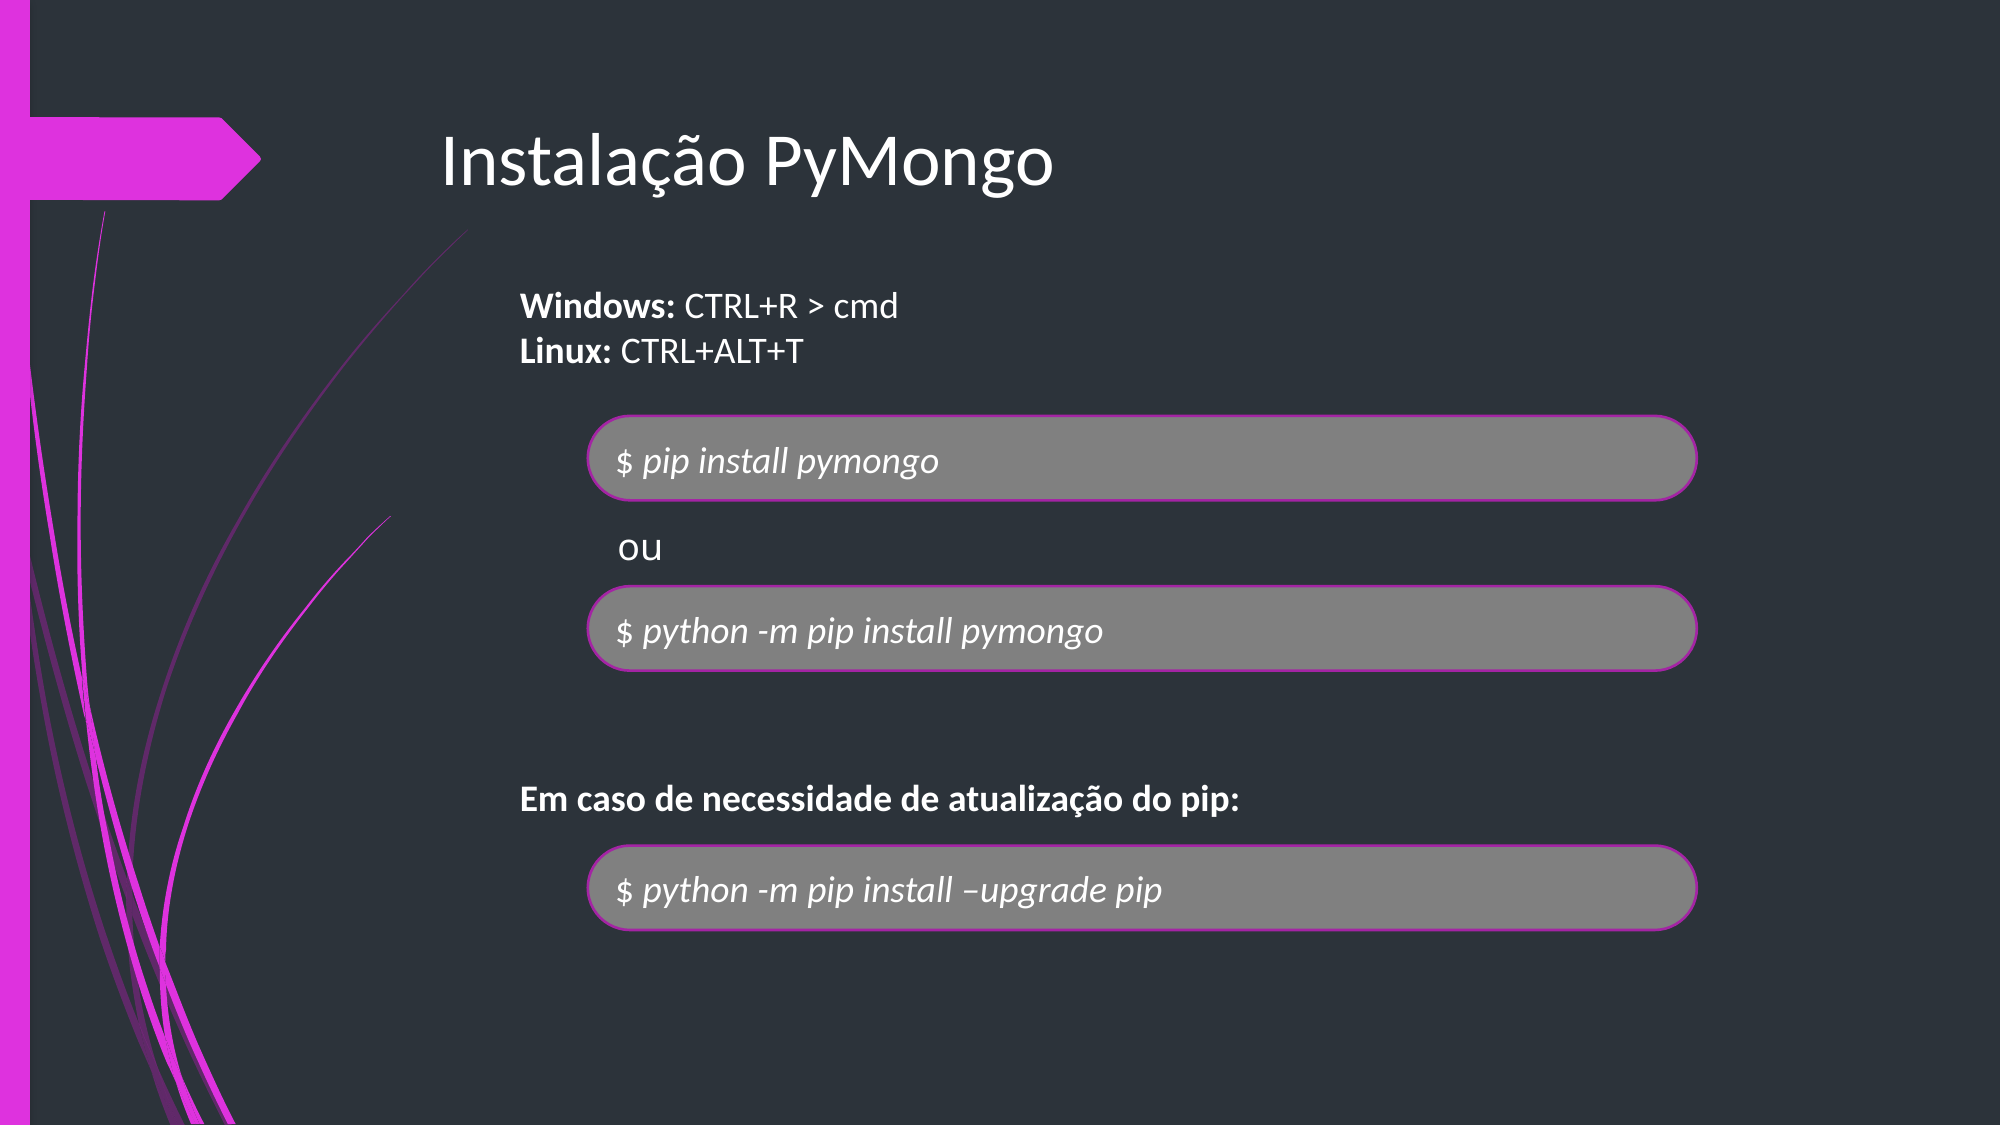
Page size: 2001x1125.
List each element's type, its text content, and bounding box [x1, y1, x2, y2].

text_box Windows: CTRL+R > cmd Linux: CTRL+ALT+T [505, 273, 1752, 379]
text_box Em caso de necessidade de atualização do pip: [505, 766, 1752, 827]
text_box $ python -m pip install pymongo [587, 586, 1697, 671]
text_box ou [602, 515, 679, 575]
text_box $ pip install pymongo [587, 415, 1697, 501]
title Instalação PyMongo [425, 102, 1888, 313]
text_box $ python -m pip install –upgrade pip [587, 845, 1697, 931]
